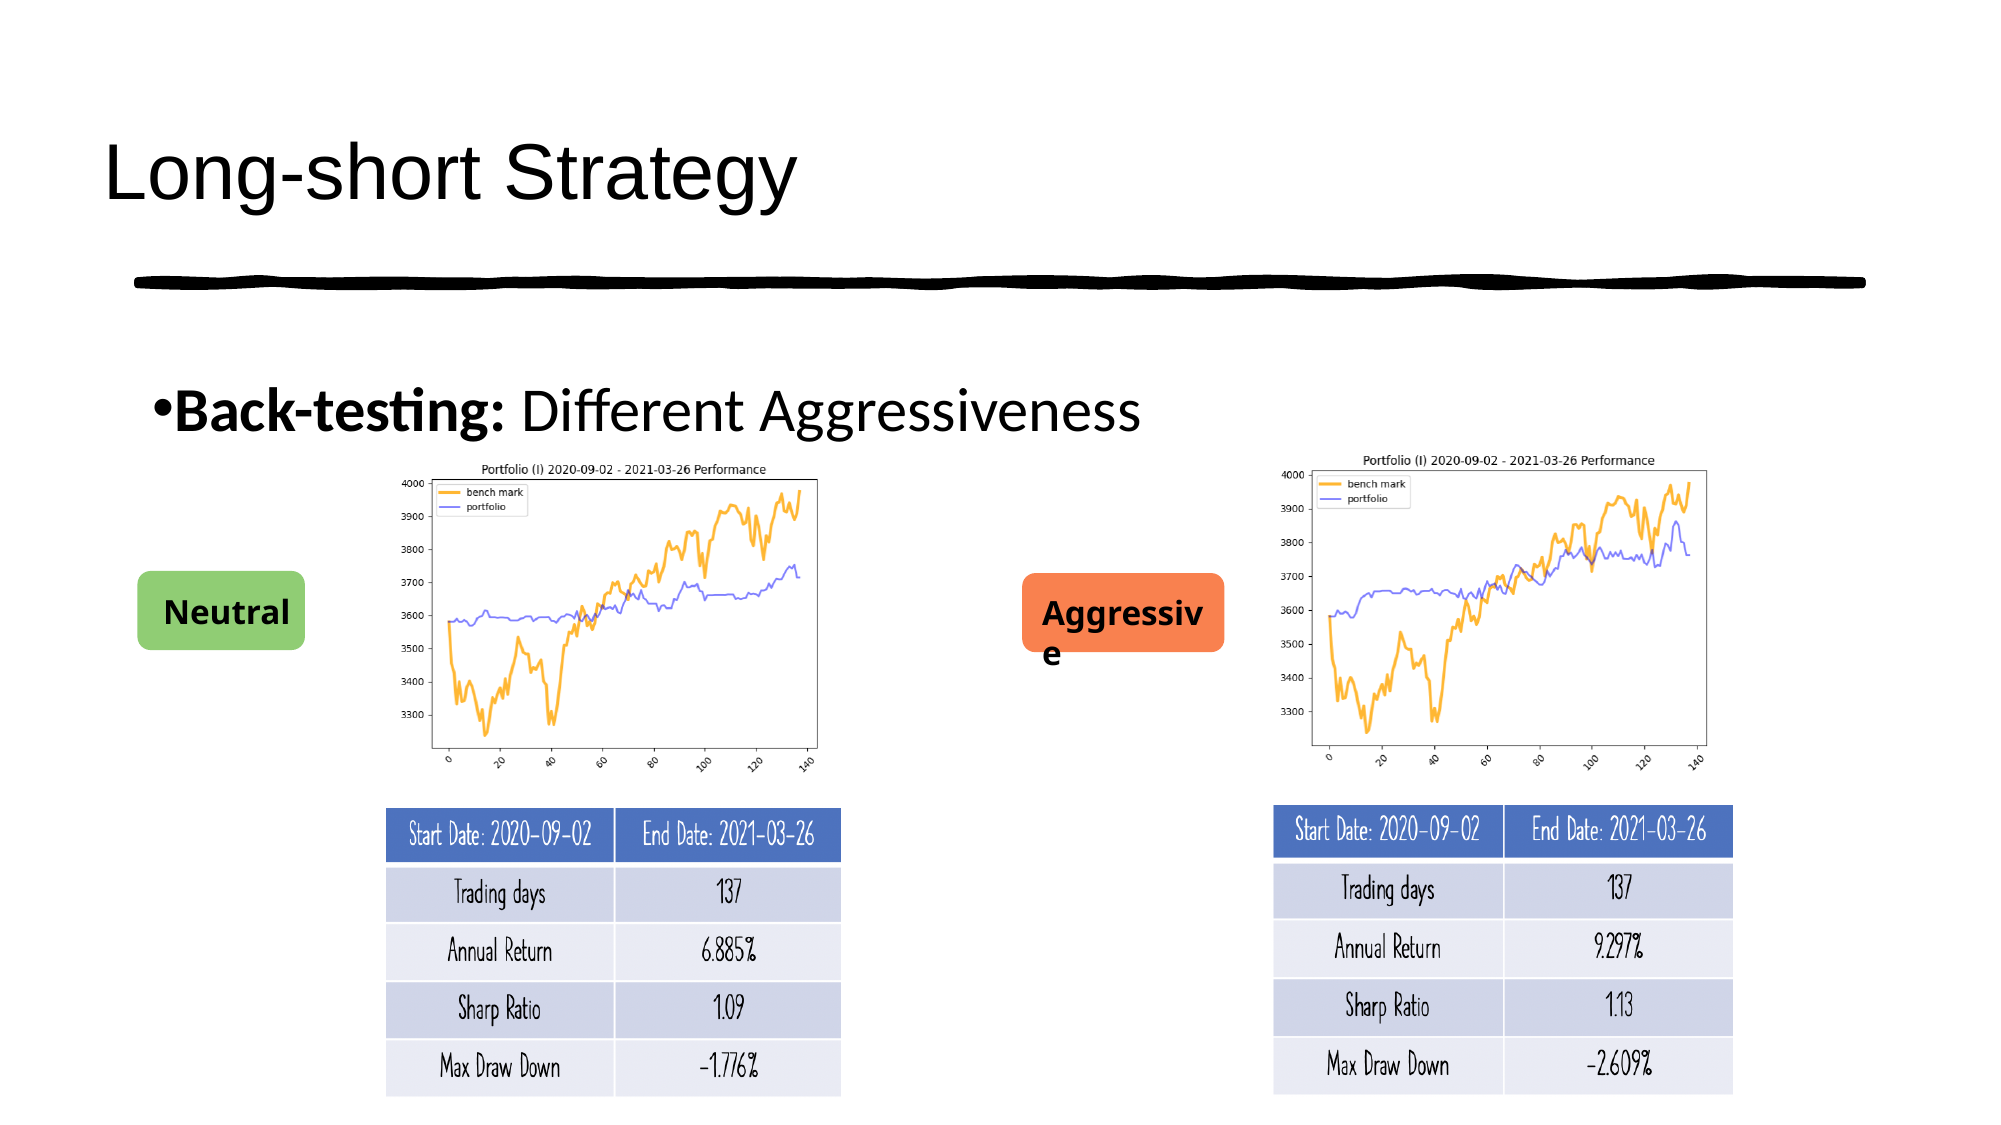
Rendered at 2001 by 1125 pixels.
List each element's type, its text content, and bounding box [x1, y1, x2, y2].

title Long-short Strategy [88, 82, 1000, 224]
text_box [1021, 572, 1230, 653]
text_box Back-testing: Different Aggressiveness [137, 354, 1183, 452]
picture [1269, 805, 1733, 1098]
picture [1275, 447, 1714, 774]
picture [386, 805, 841, 1098]
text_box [137, 570, 317, 651]
picture [397, 459, 825, 777]
